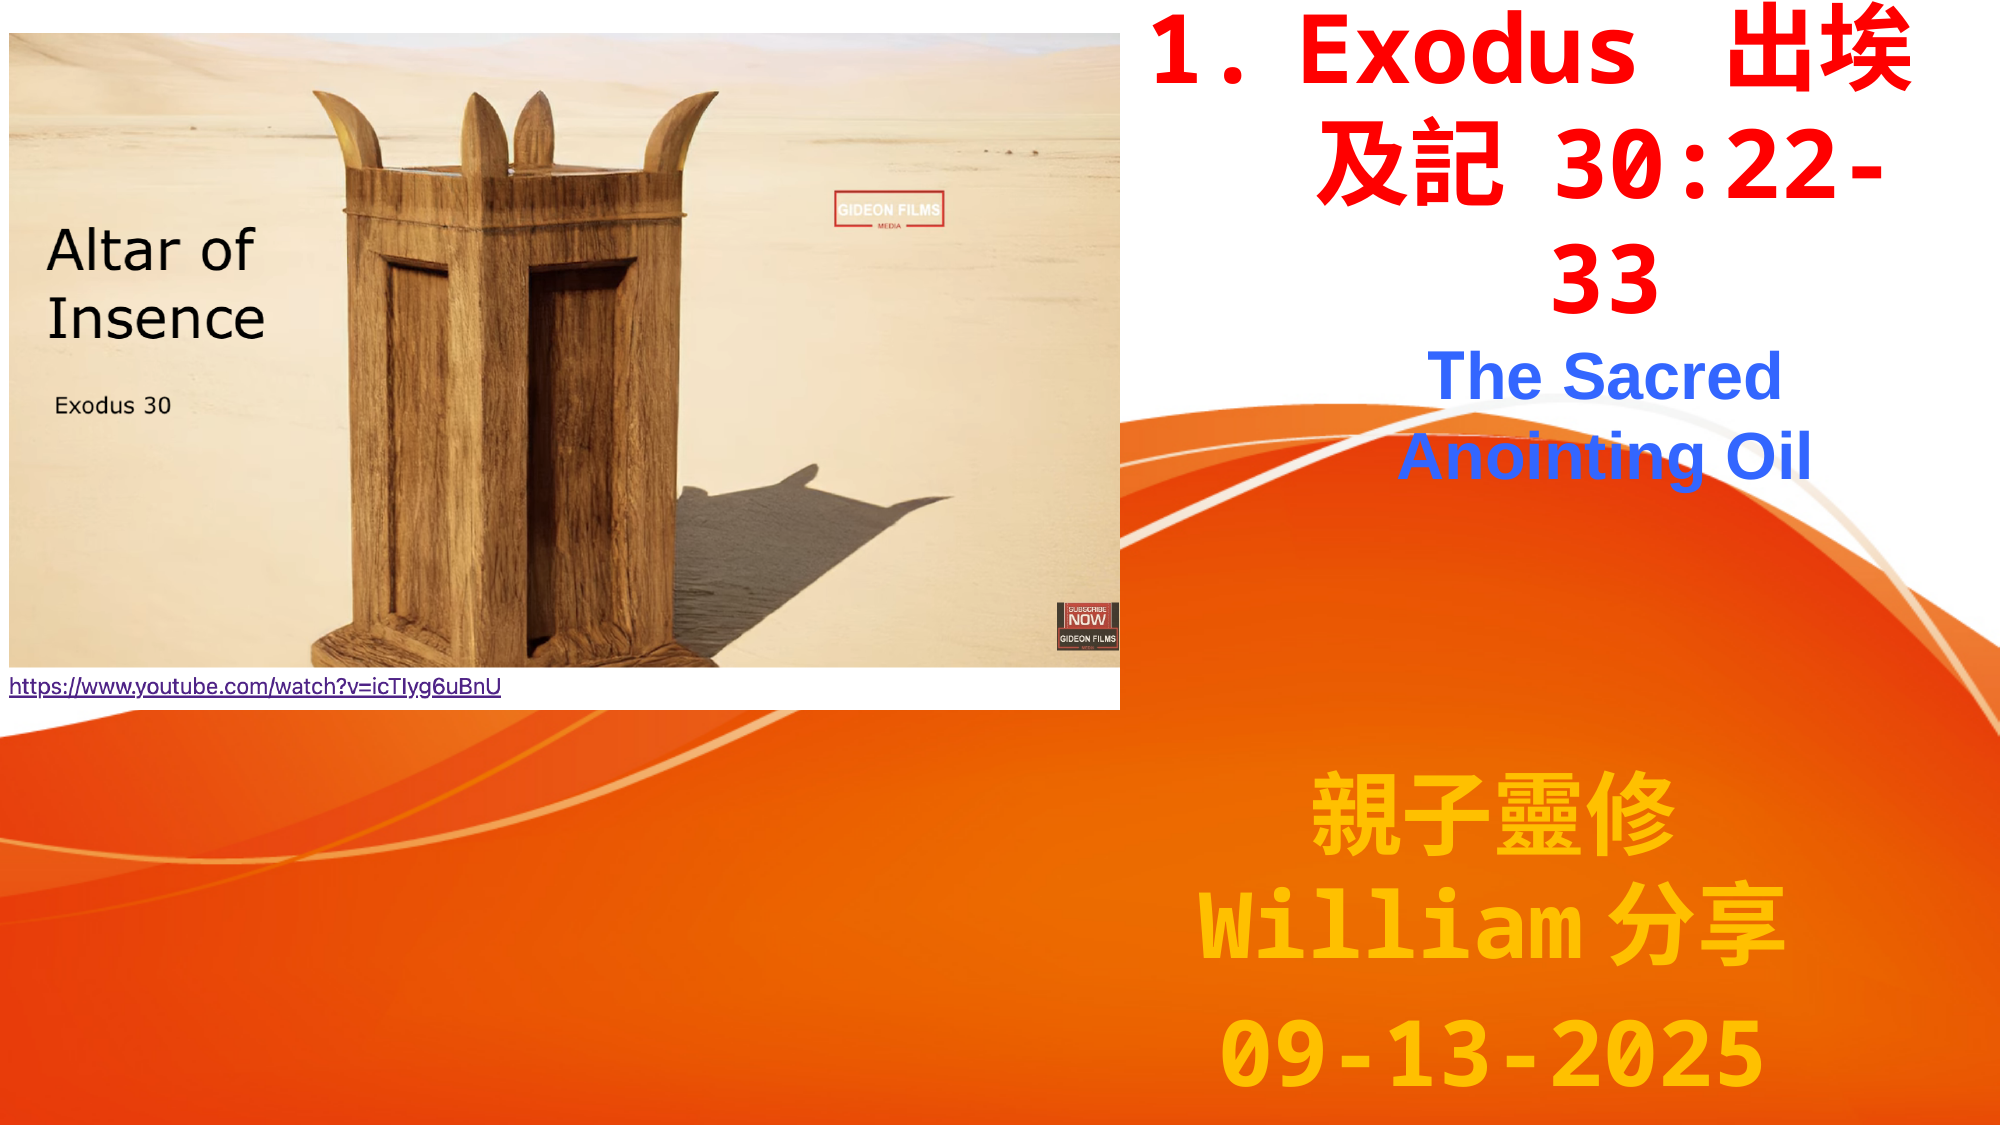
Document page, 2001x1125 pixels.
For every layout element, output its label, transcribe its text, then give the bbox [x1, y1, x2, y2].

title Exodus 出埃及記 30:22-33 The Sacred Anointing Oil [1114, 10, 1947, 585]
subtitle 親子靈修 William分享 09-13-2025 [1150, 749, 1837, 1115]
picture [0, 25, 2000, 1125]
